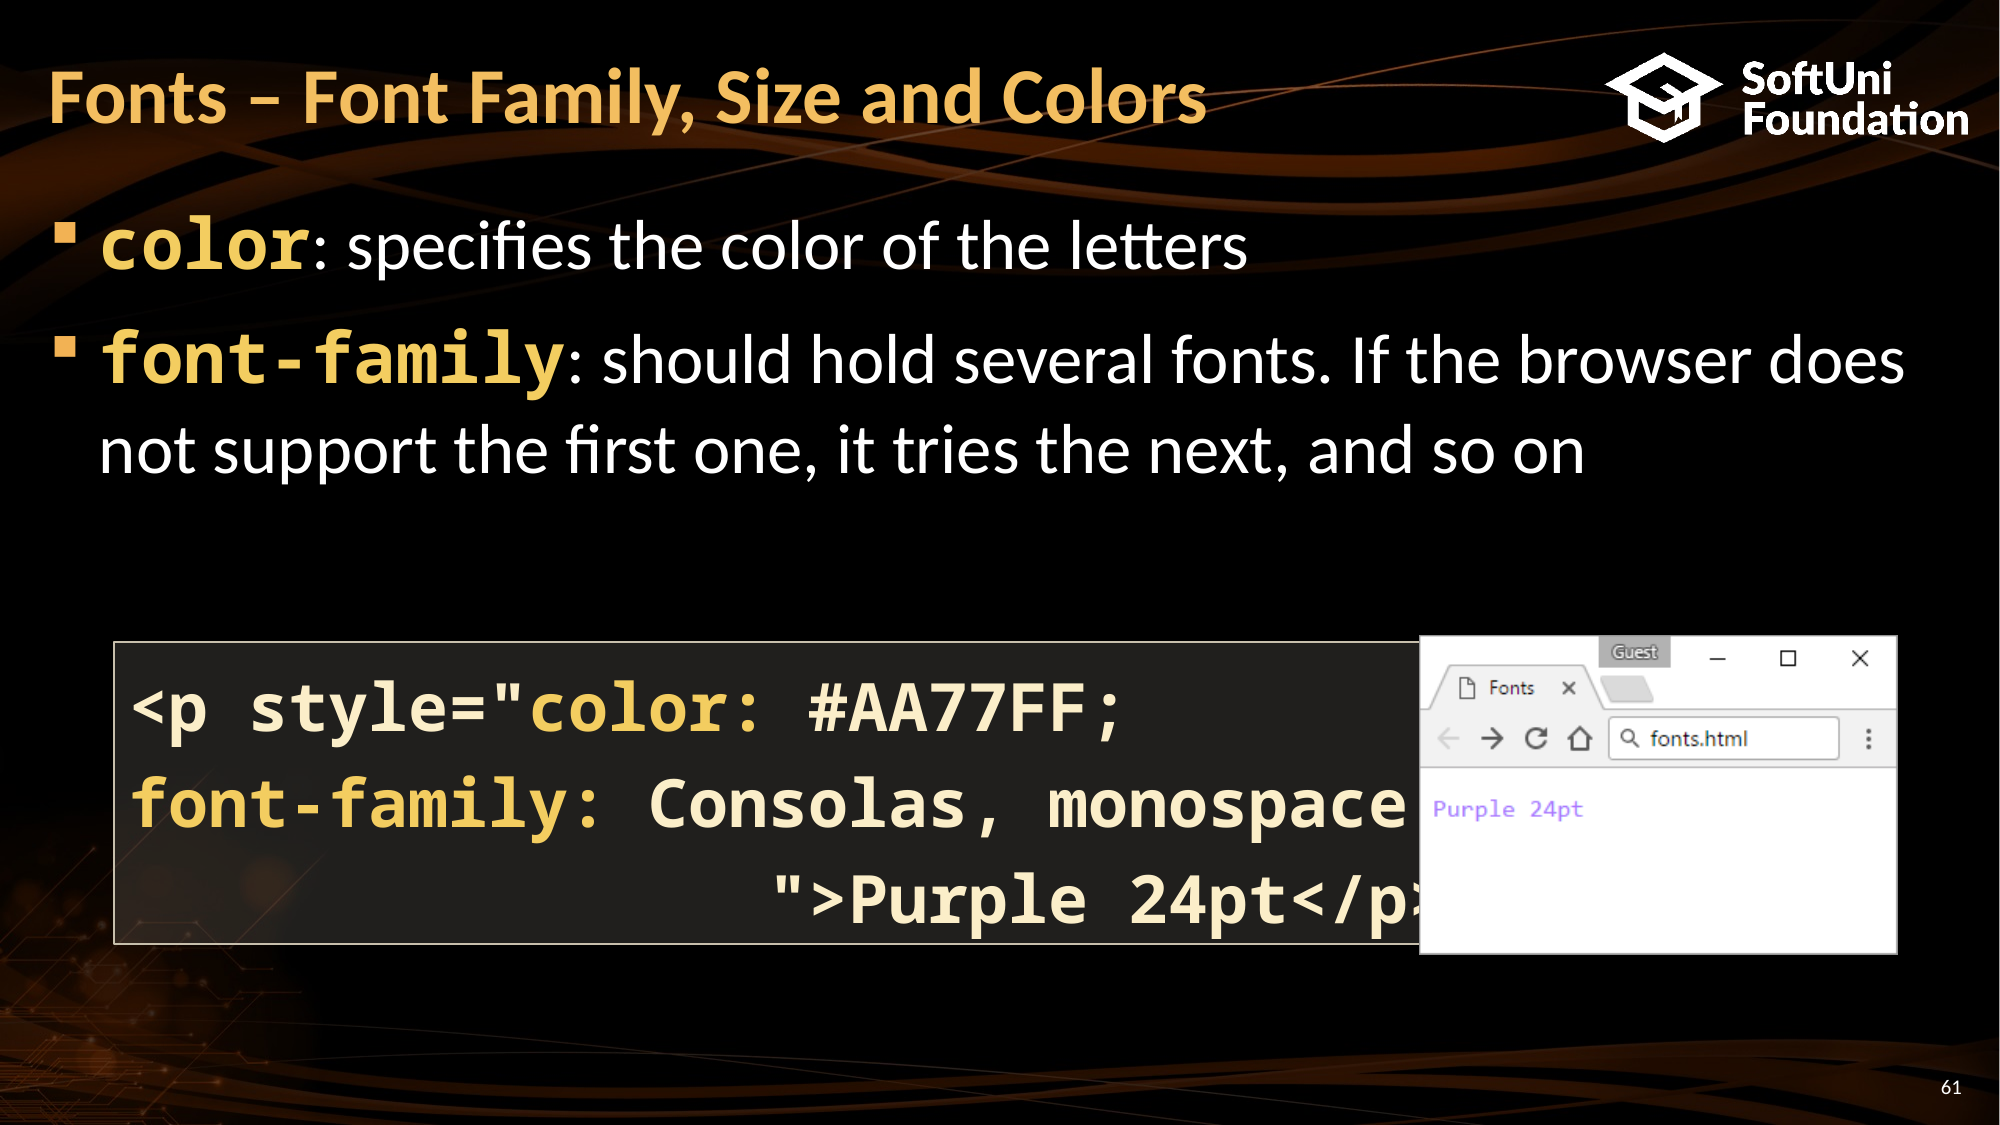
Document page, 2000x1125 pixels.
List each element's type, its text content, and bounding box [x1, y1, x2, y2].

slide_number 61 [1897, 1070, 1968, 1103]
text_box <p style="color: #AA77FF; font-family: Consolas, monospace; ">Purple 24pt</p> [113, 641, 1419, 945]
picture [0, 0, 2000, 1125]
title Fonts – Font Family, Size and Colors [30, 6, 1602, 189]
list color: specifies the color of the letters font-family: should hold several fonts. If the browser does not support the first one, it tries the next, and so on [31, 188, 1968, 1103]
